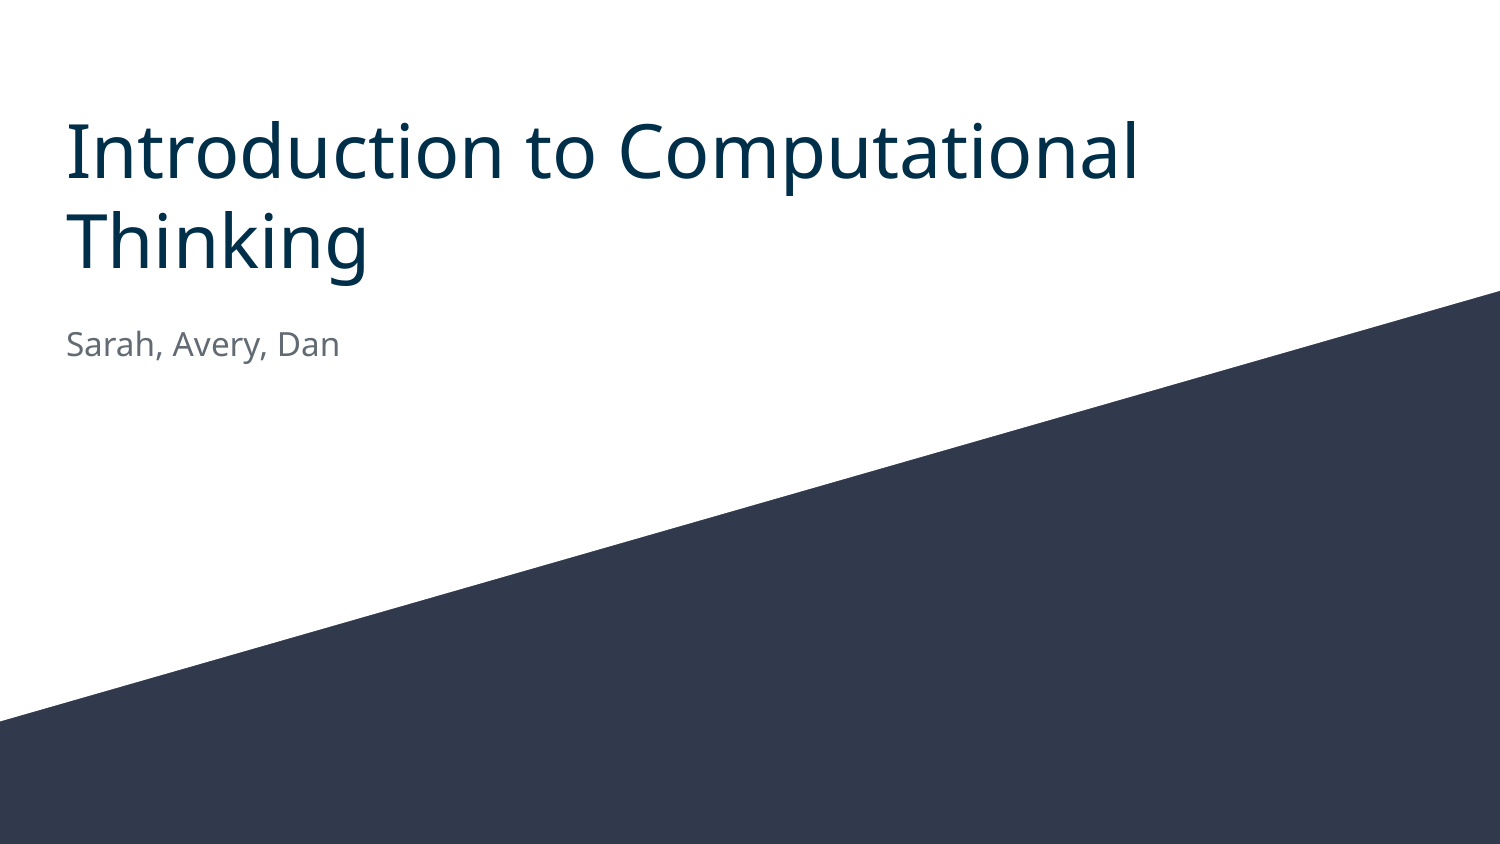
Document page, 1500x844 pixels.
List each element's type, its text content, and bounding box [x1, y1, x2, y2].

subtitle Sarah, Avery, Dan [51, 308, 748, 430]
title Introduction to Computational Thinking [51, 88, 1449, 299]
